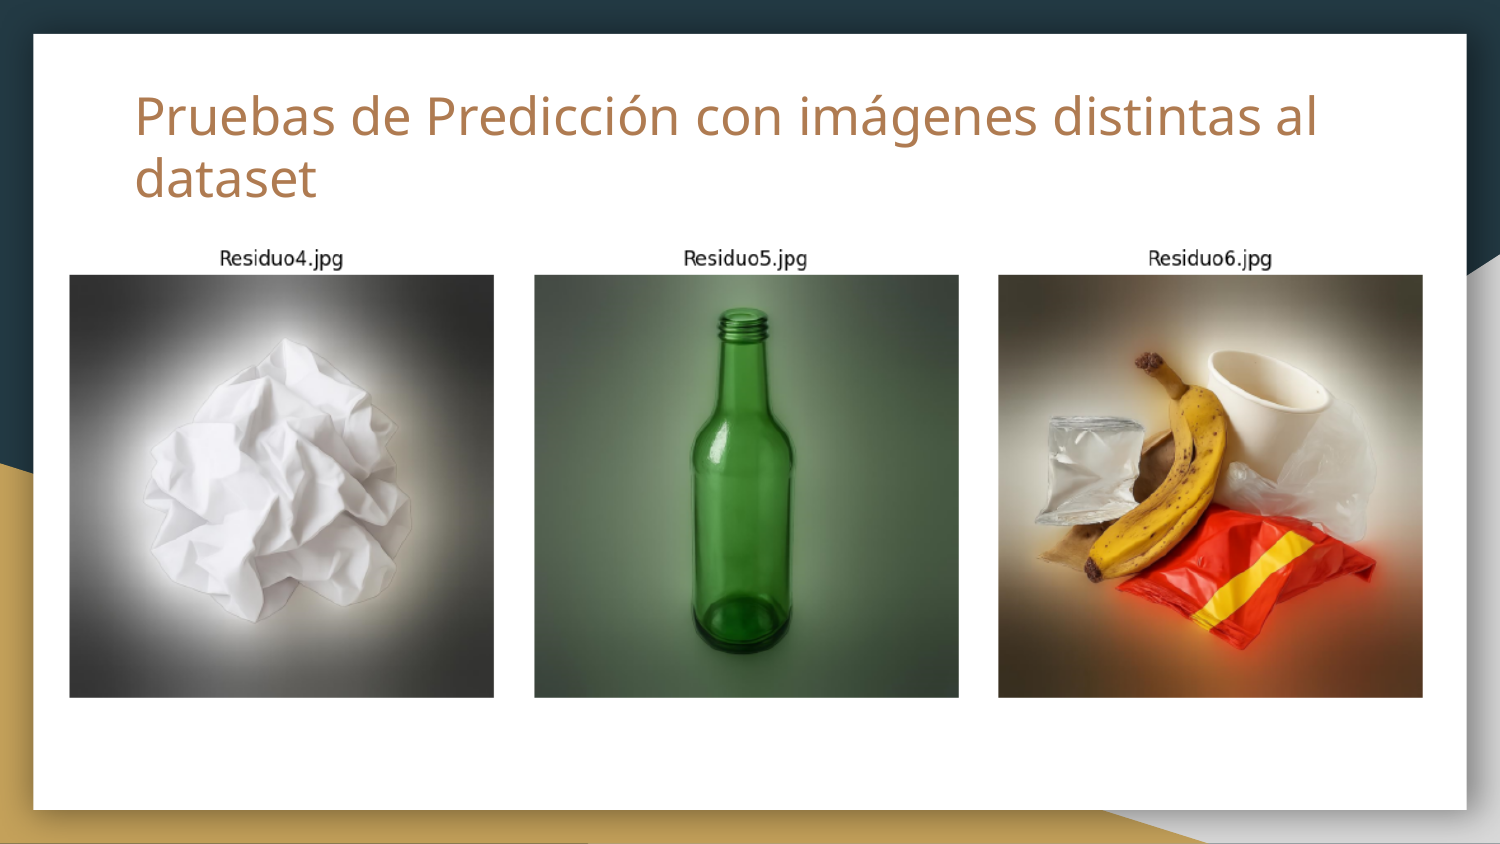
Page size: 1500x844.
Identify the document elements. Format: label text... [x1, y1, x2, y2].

title Pruebas de Predicción con imágenes distintas al dataset [119, 67, 1351, 225]
picture [51, 243, 1449, 730]
